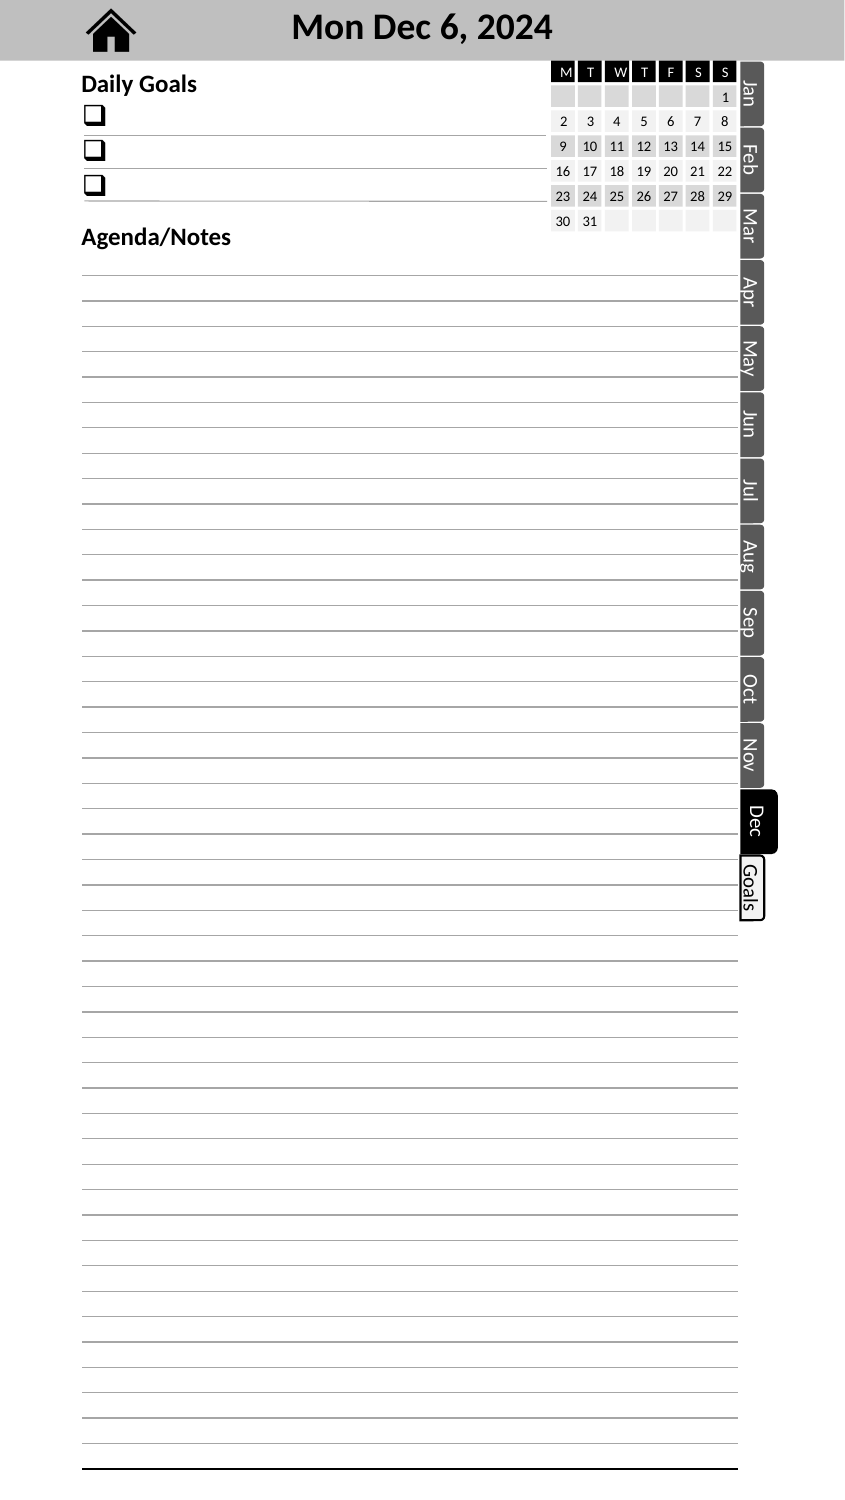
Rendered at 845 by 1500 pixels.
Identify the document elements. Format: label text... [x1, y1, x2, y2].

picture [82, 1, 140, 59]
list Mon Dec 6, 2024 [190, 0, 655, 61]
